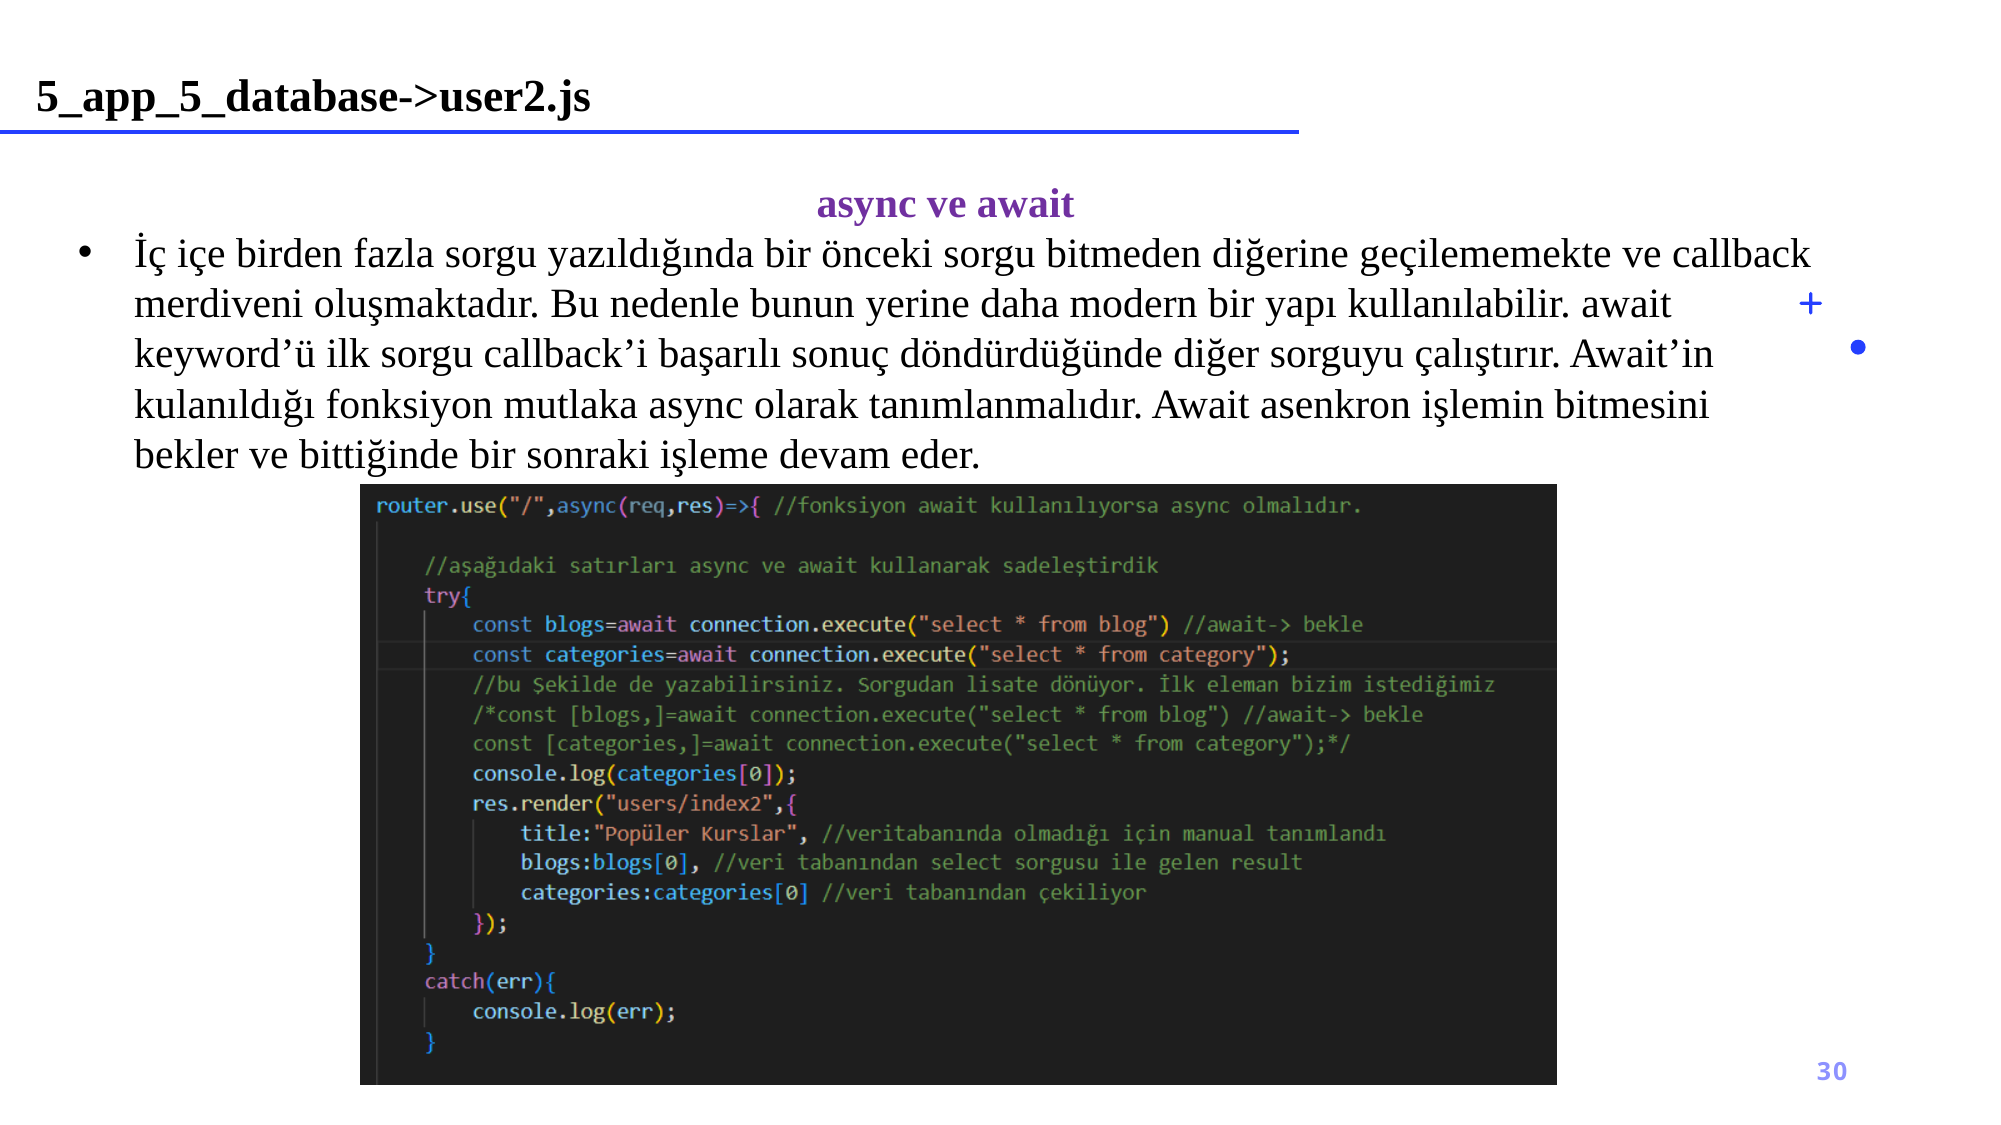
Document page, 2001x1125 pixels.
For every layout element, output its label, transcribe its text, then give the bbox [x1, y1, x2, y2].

list async ve await İç içe birden fazla sorgu yazıldığında bir önceki sorgu bitmeden diğerine geçilememekte ve callback merdiveni oluşmaktadır. Bu nedenle bunun yerine daha modern bir yapı kullanılabilir. await keyword’ü ilk sorgu callback’i başarılı sonuç döndürdüğünde diğer sorguyu çalıştırır. Await’in kulanıldığı fonksiyon mutlaka async olarak tanımlanmalıdır. Await asenkron işlemin bitmesini bekler ve bittiğinde bir sonraki işleme devam eder. [62, 143, 1829, 1006]
picture [360, 484, 1557, 1085]
text_box 5_app_5_database->user2.js [21, 34, 1927, 129]
slide_number 30 [1412, 1042, 1863, 1103]
